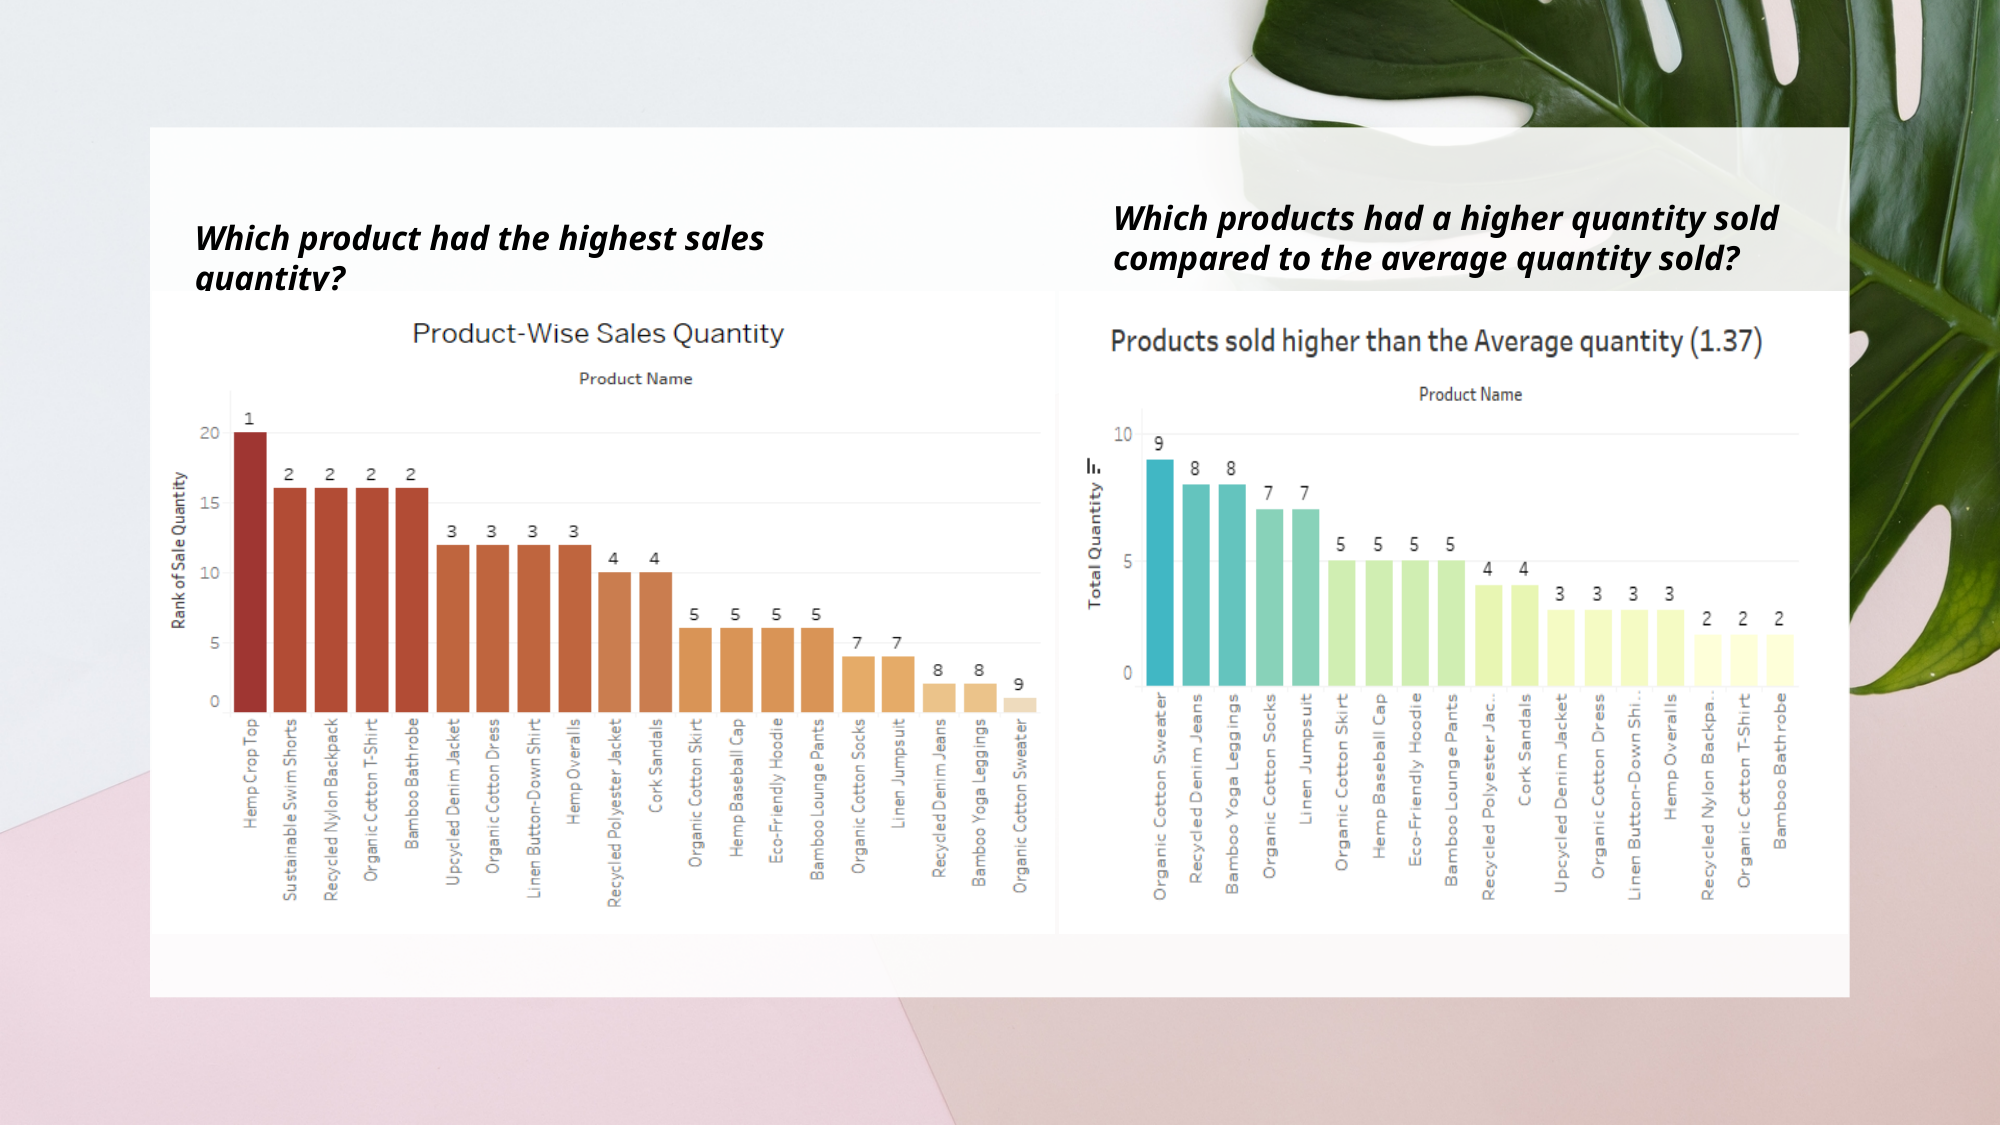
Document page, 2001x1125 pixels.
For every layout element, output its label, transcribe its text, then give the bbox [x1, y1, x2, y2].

text_box Which products had a higher quantity sold compared to the average quantity sold? [1098, 189, 1932, 284]
picture [0, 0, 2000, 1125]
text_box Which product had the highest sales quantity? [180, 209, 938, 291]
